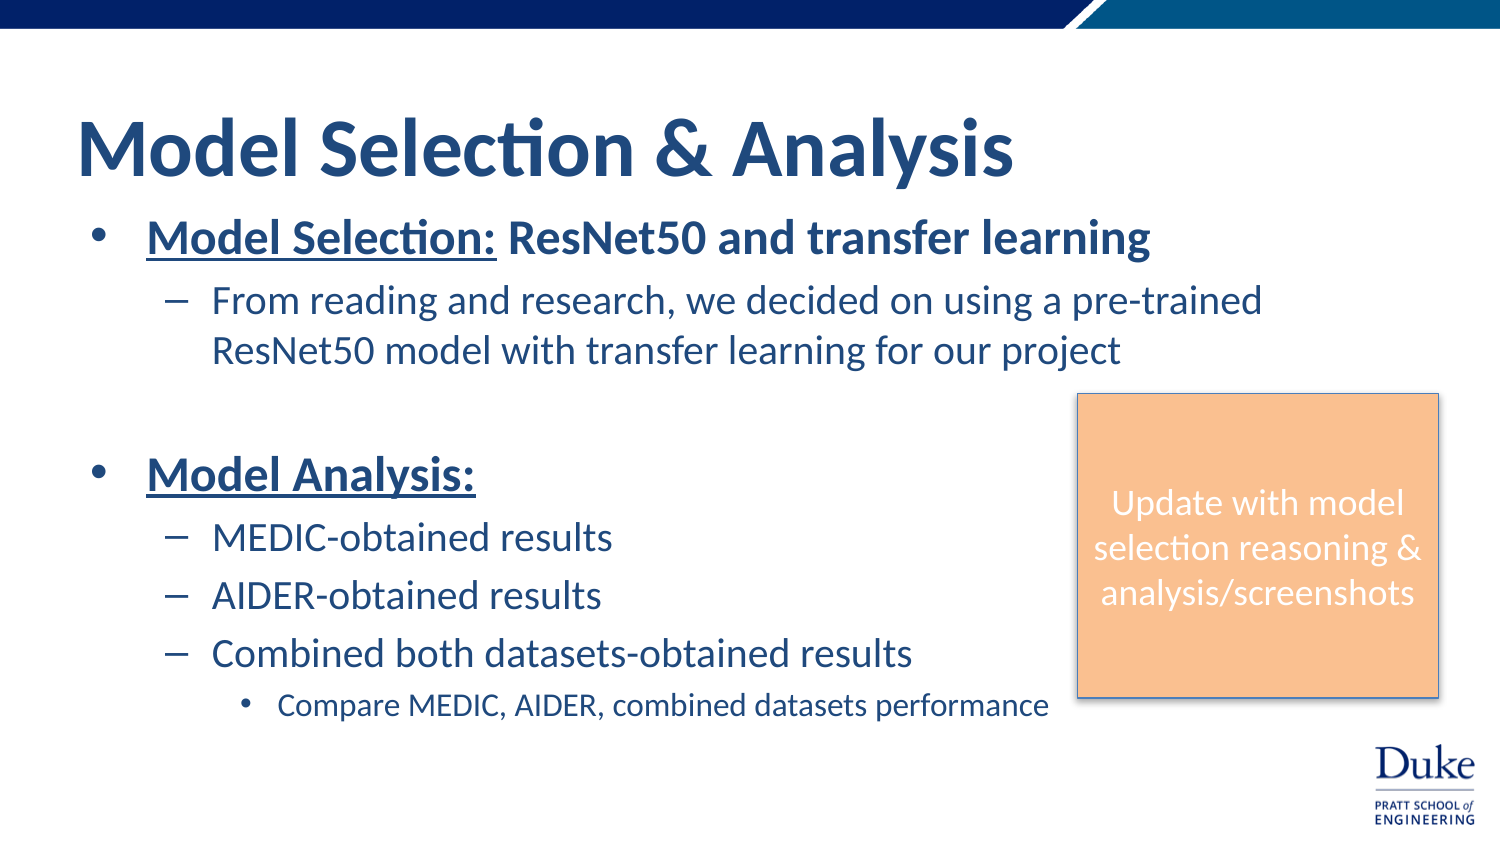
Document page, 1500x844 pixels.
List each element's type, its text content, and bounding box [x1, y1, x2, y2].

picture [0, 0, 1500, 844]
text_box Update with model selection reasoning & analysis/screenshots [1077, 393, 1439, 699]
title Model Selection & Analysis [61, 56, 1412, 230]
list Model Selection: ResNet50 and transfer learning From reading and research, we decided on using a pre-trained ResNet50 model with transfer learning for our project Model Analysis: MEDIC-obtained results AIDER-obtained results Combined both datasets-obtained results Compare MEDIC, AIDER, combined datasets performance [75, 196, 1425, 719]
